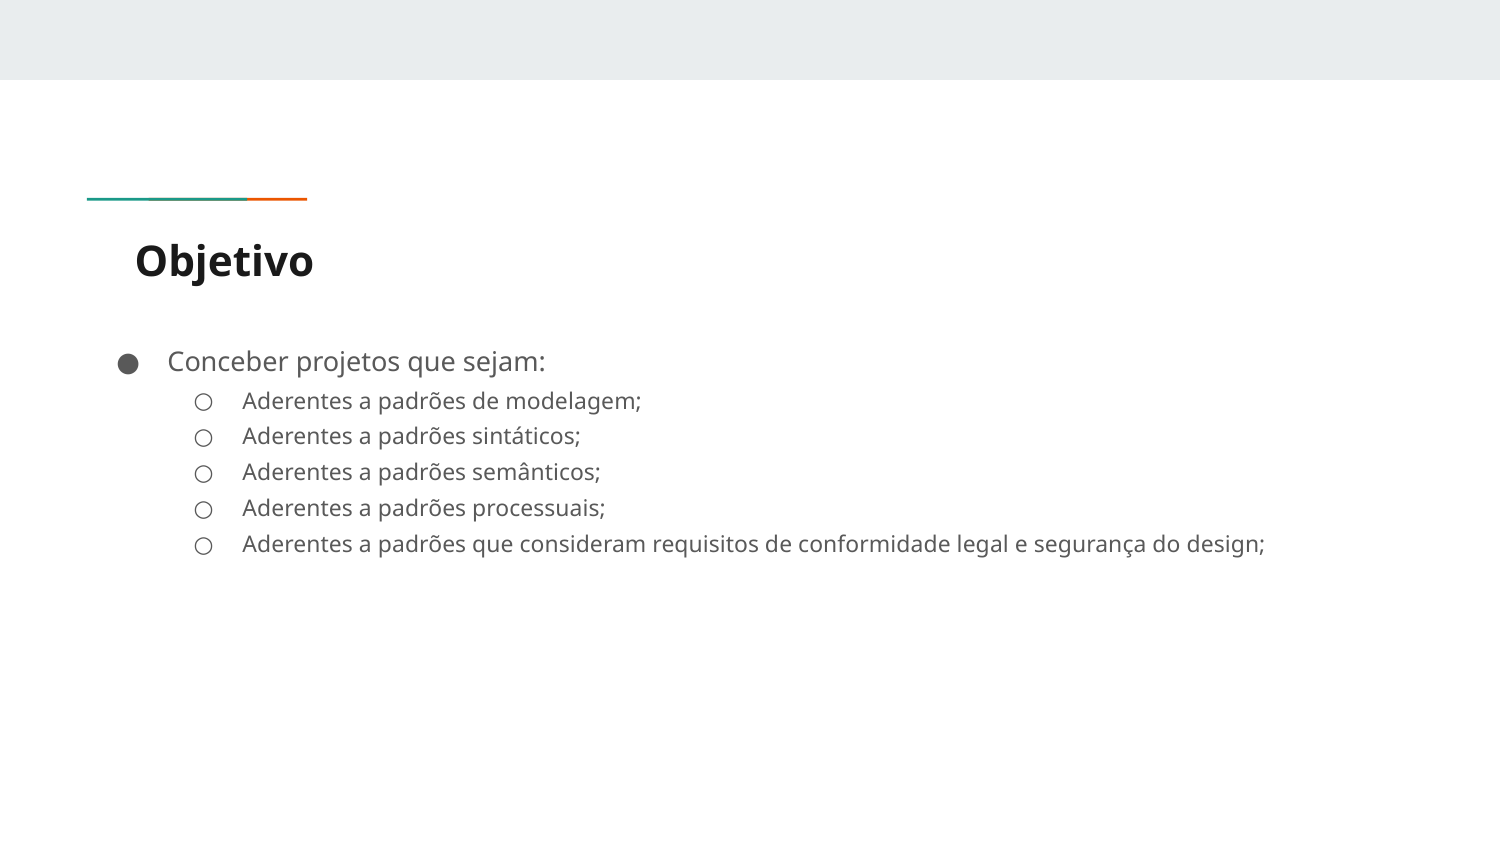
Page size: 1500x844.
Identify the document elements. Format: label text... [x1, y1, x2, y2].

list Conceber projetos que sejam: Aderentes a padrões de modelagem; Aderentes a padrões sintáticos; Aderentes a padrões semânticos; Aderentes a padrões processuais; Aderentes a padrões que consideram requisitos de conformidade legal e segurança do design; [77, 322, 1444, 768]
title Objetivo [119, 216, 1381, 305]
